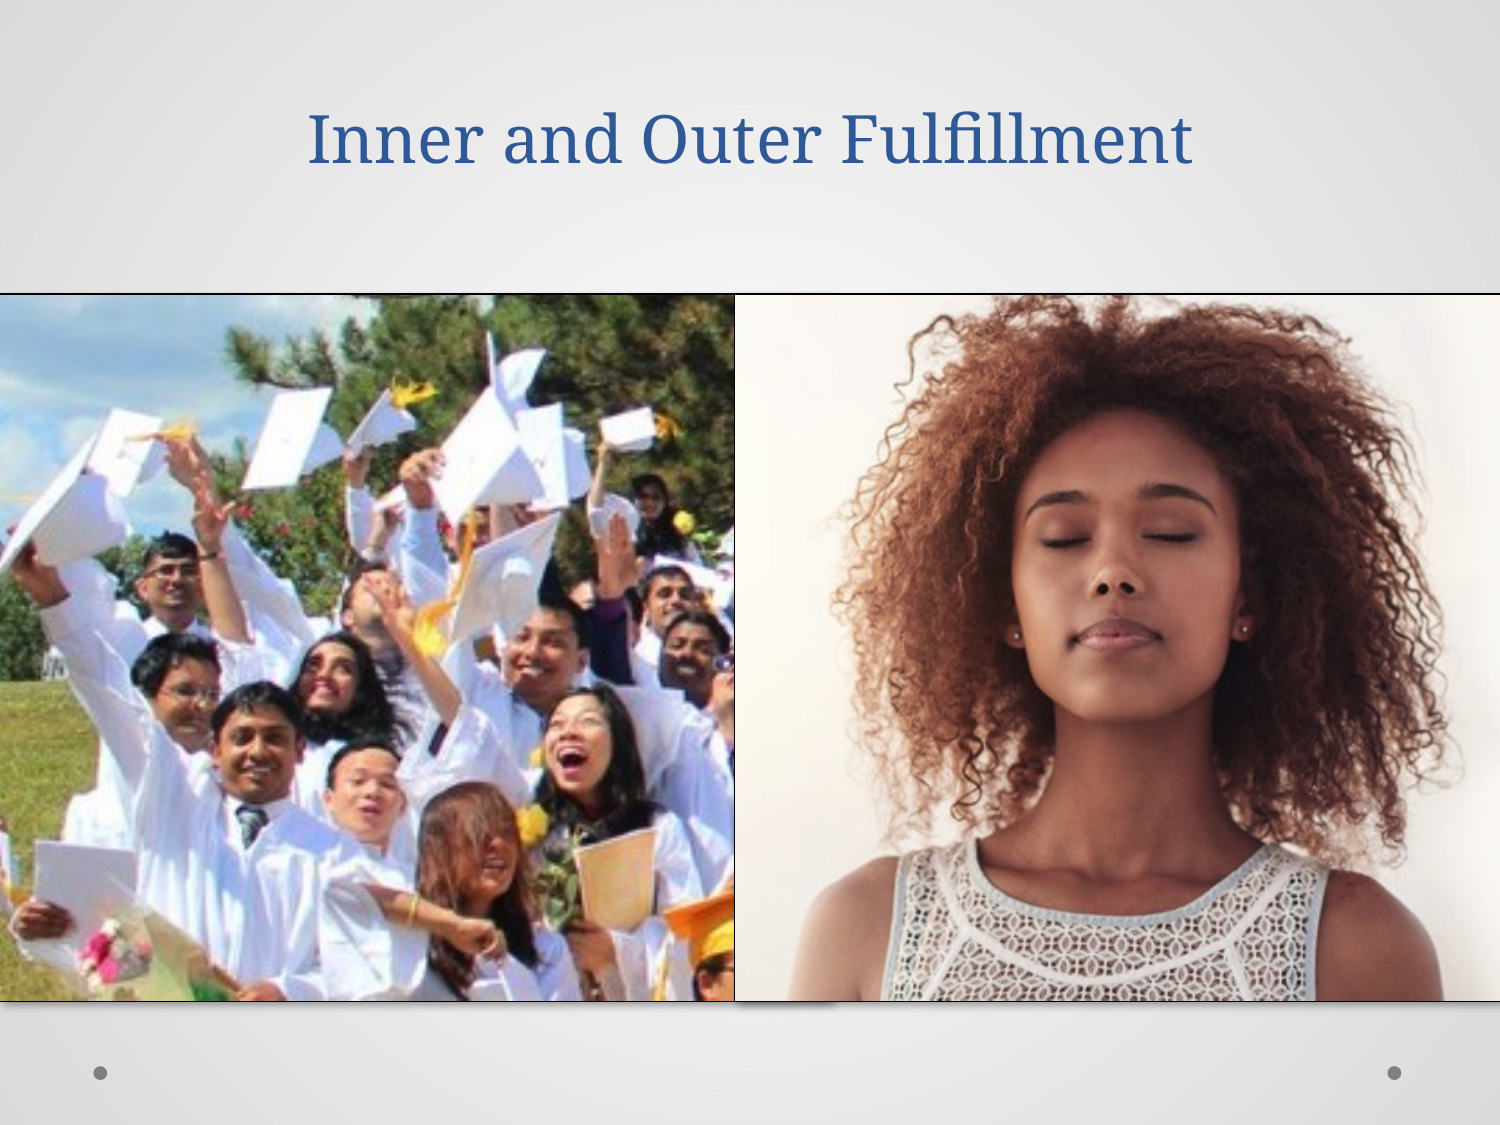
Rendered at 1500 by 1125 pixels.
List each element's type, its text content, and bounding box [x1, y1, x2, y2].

picture [0, 294, 1500, 1002]
text_box Inner and Outer Fulfillment [281, 89, 1221, 209]
